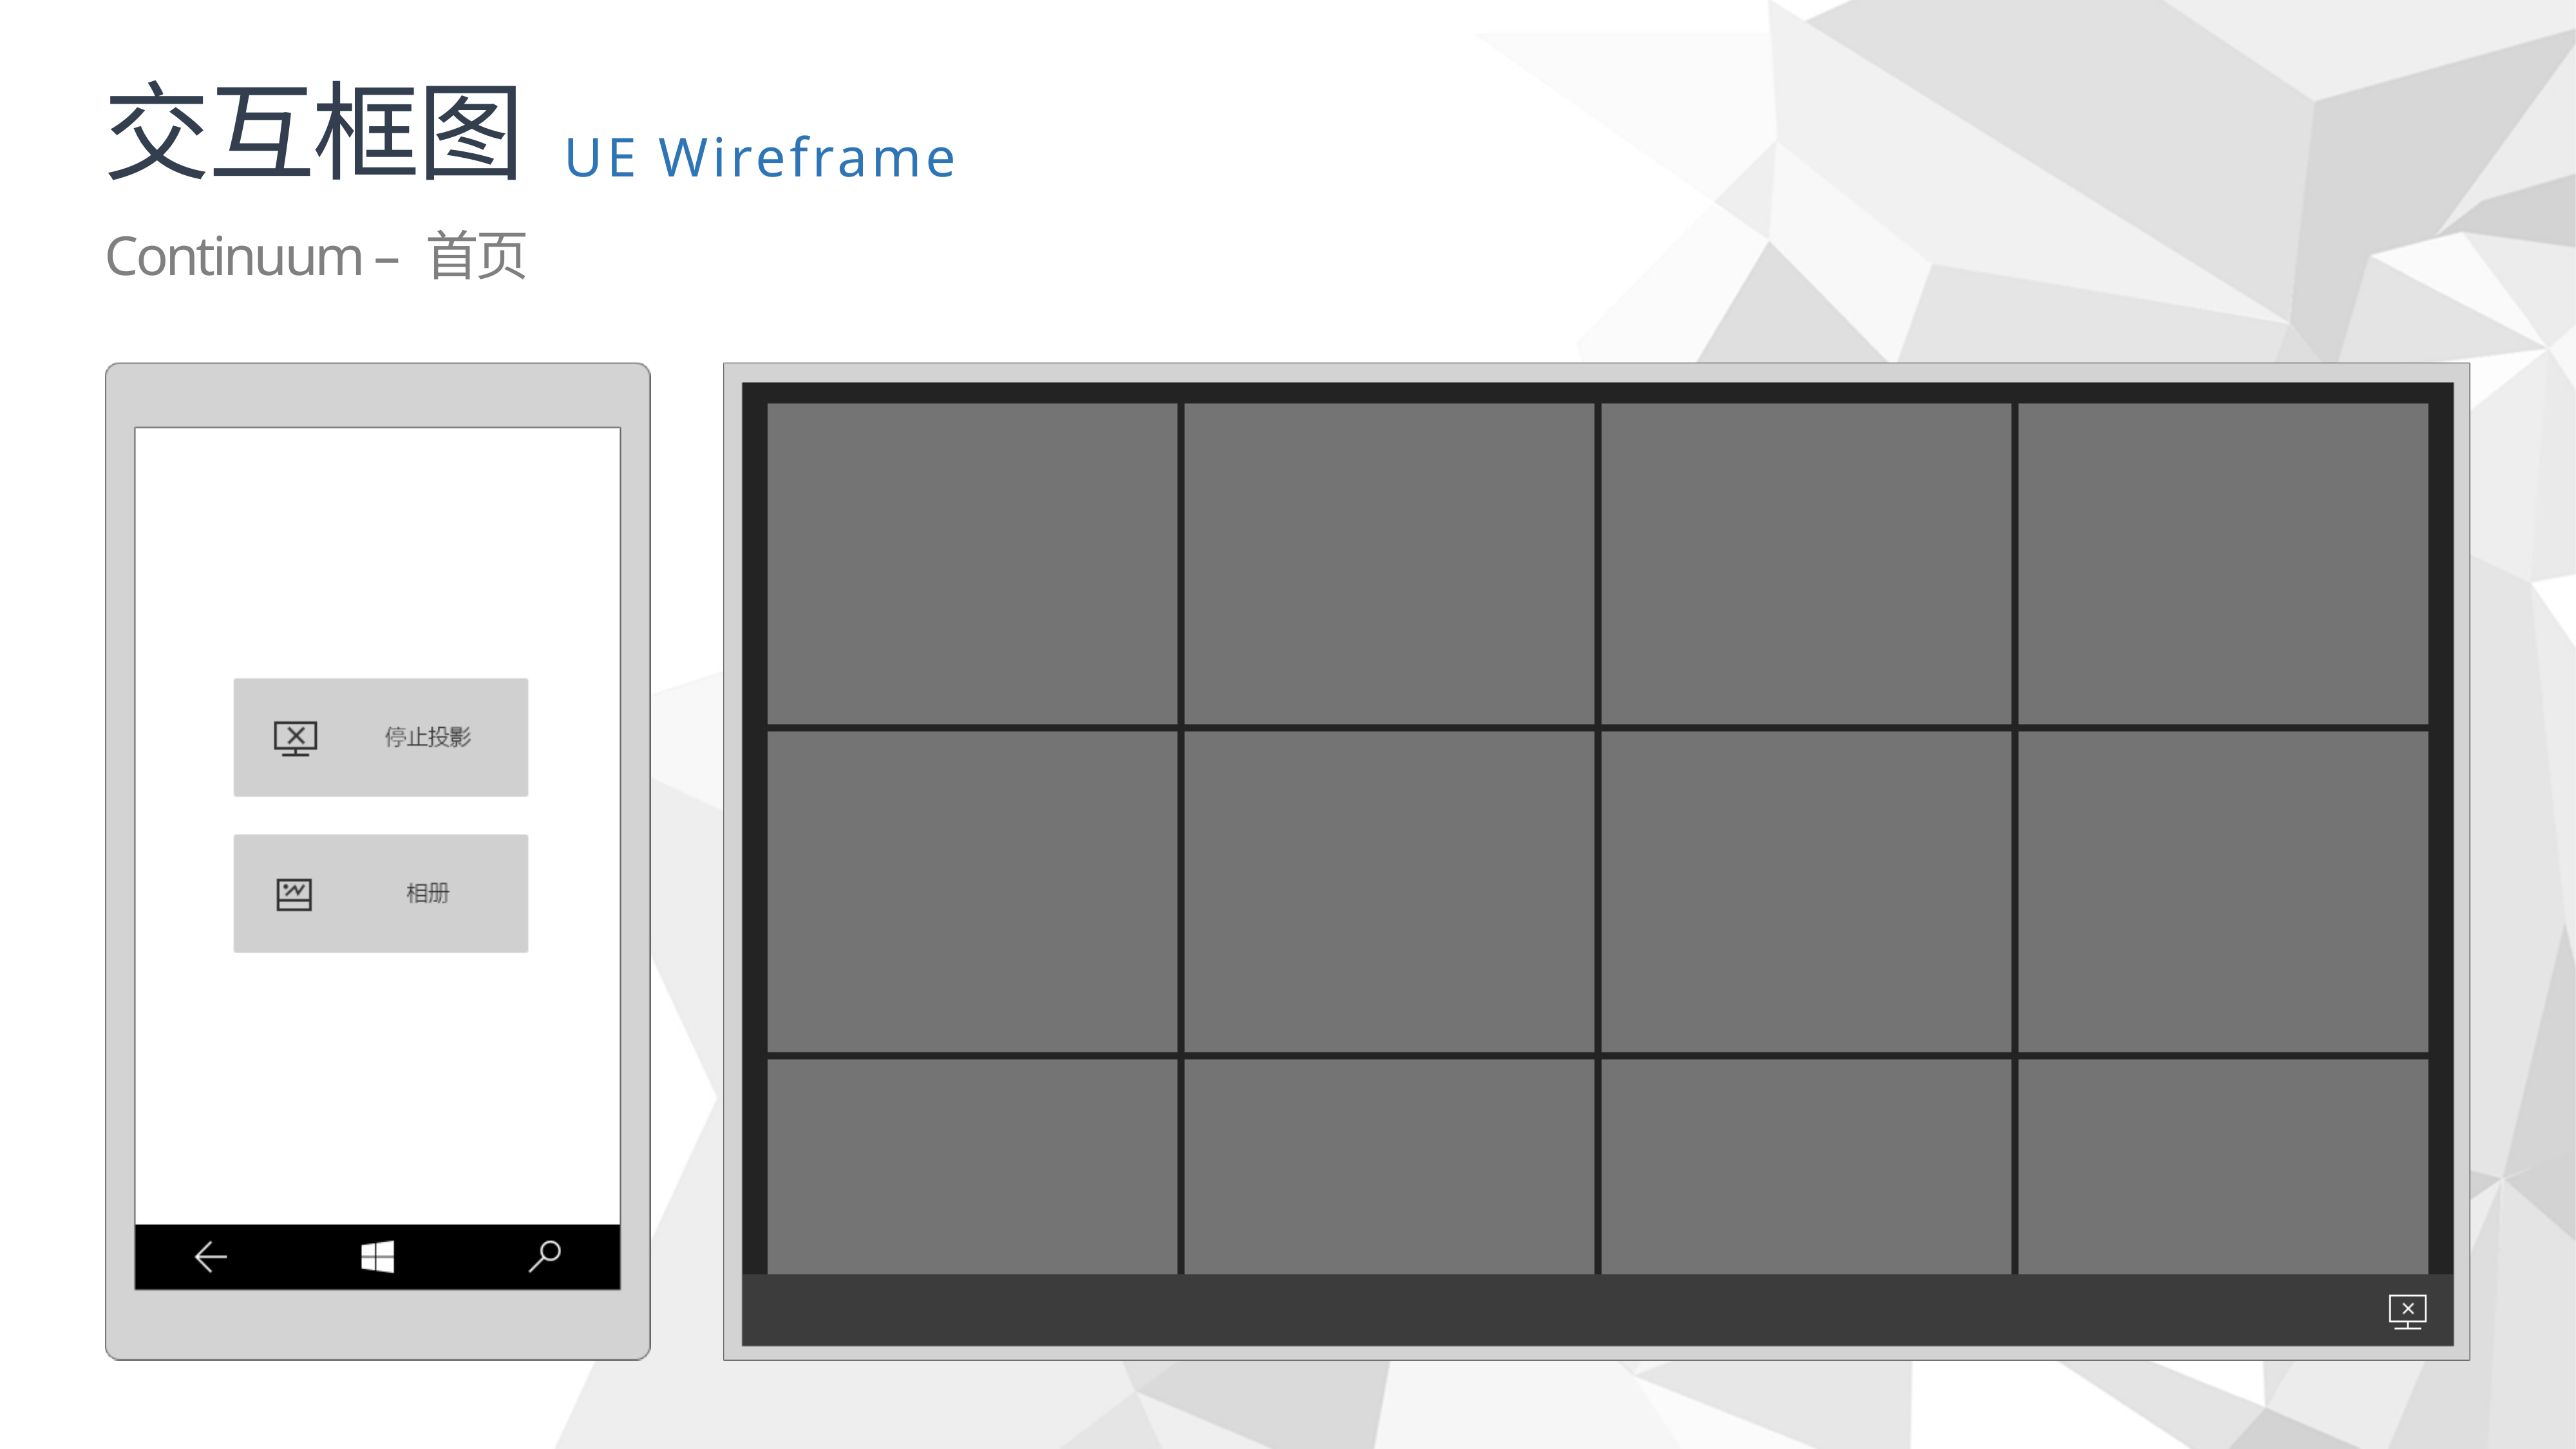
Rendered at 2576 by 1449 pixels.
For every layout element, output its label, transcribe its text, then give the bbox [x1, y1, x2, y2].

text_box UE Wireframe [564, 110, 1806, 209]
picture [0, 0, 2576, 1449]
text_box Continuum – 首页 [104, 208, 1347, 307]
text_box 交互框图 [103, 88, 1346, 186]
